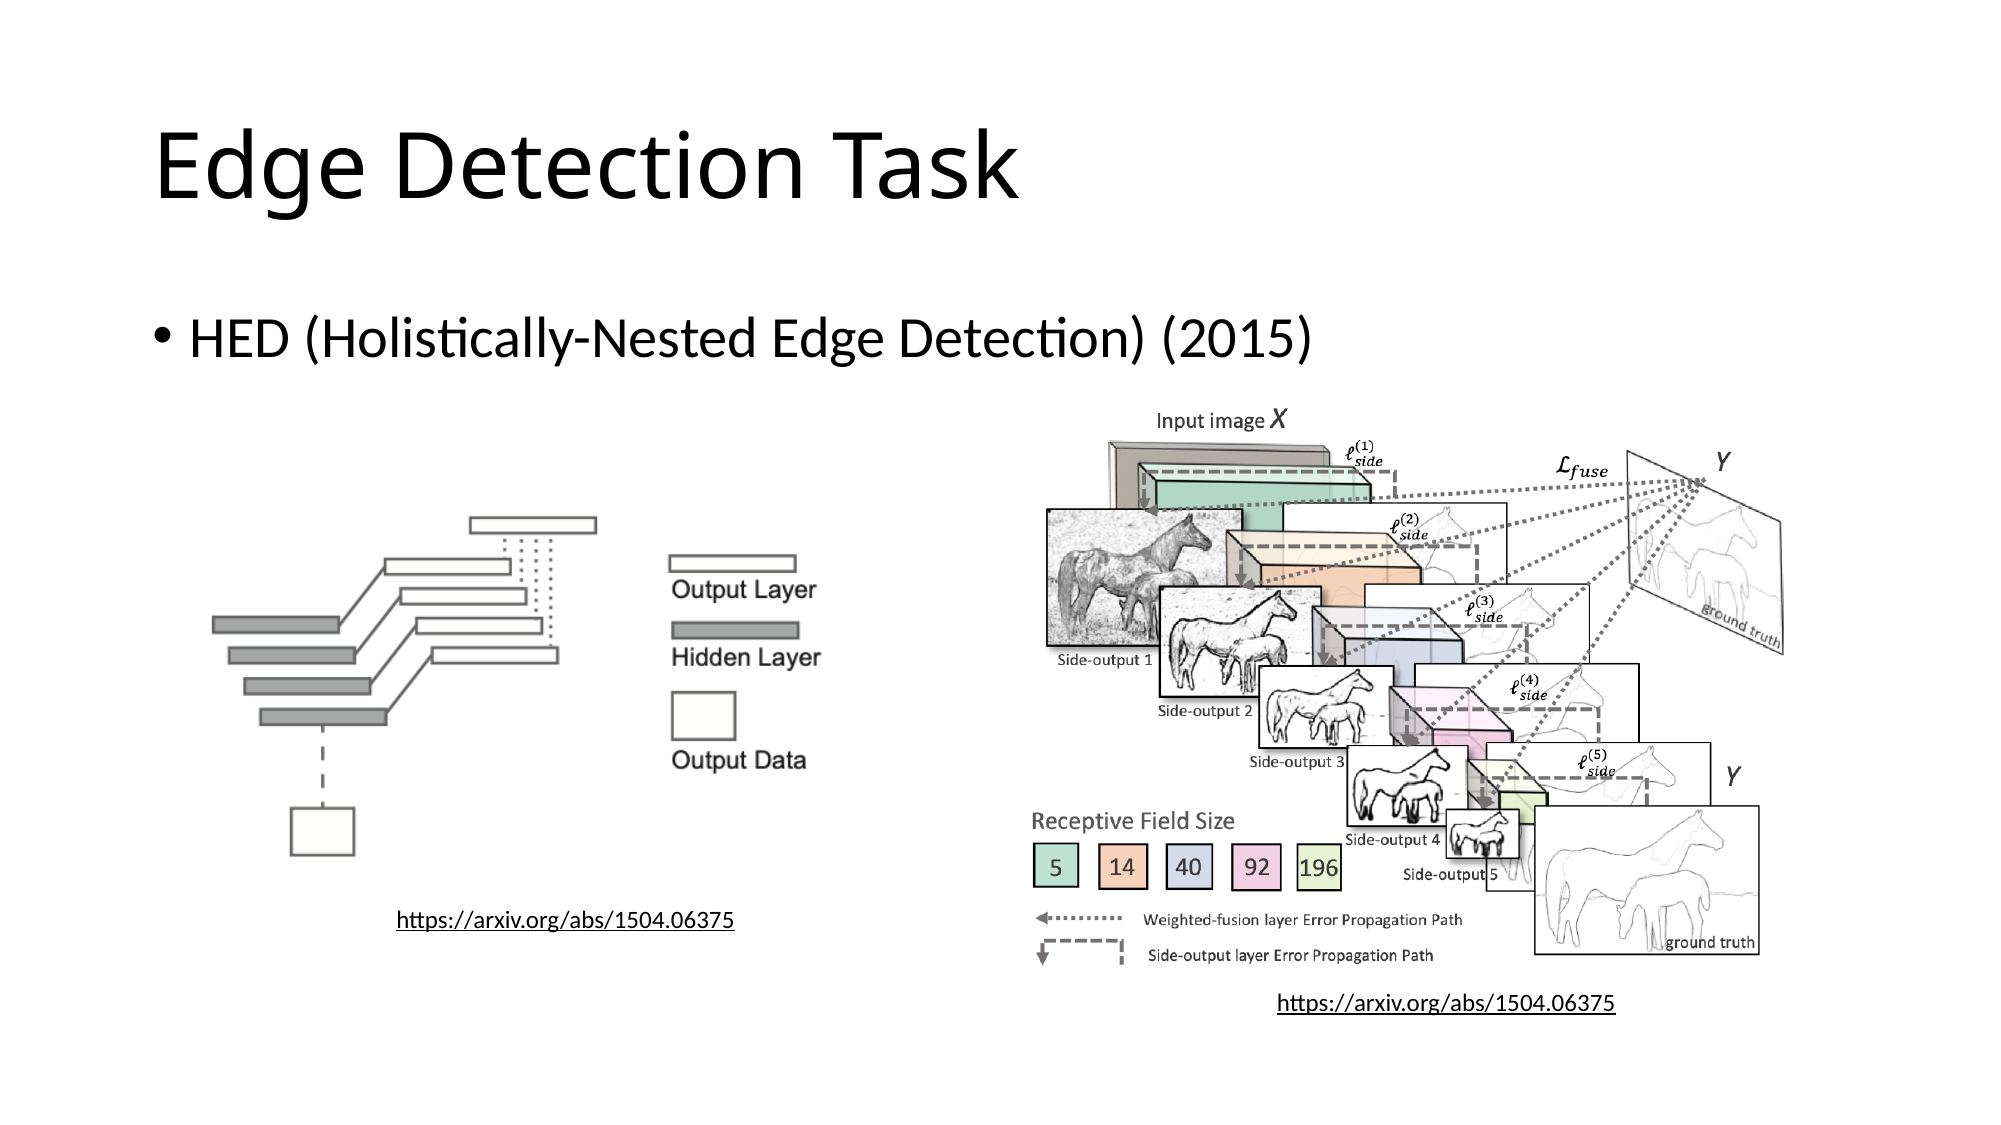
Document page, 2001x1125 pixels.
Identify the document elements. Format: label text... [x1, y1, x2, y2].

picture [206, 489, 827, 878]
text_box https://arxiv.org/abs/1504.06375 [381, 895, 756, 941]
title Edge Detection Task [137, 59, 1863, 278]
list HED (Holistically-Nested Edge Detection) (2015) [137, 299, 1863, 1014]
picture [999, 388, 1793, 980]
text_box https://arxiv.org/abs/1504.06375 [1262, 980, 1637, 1024]
